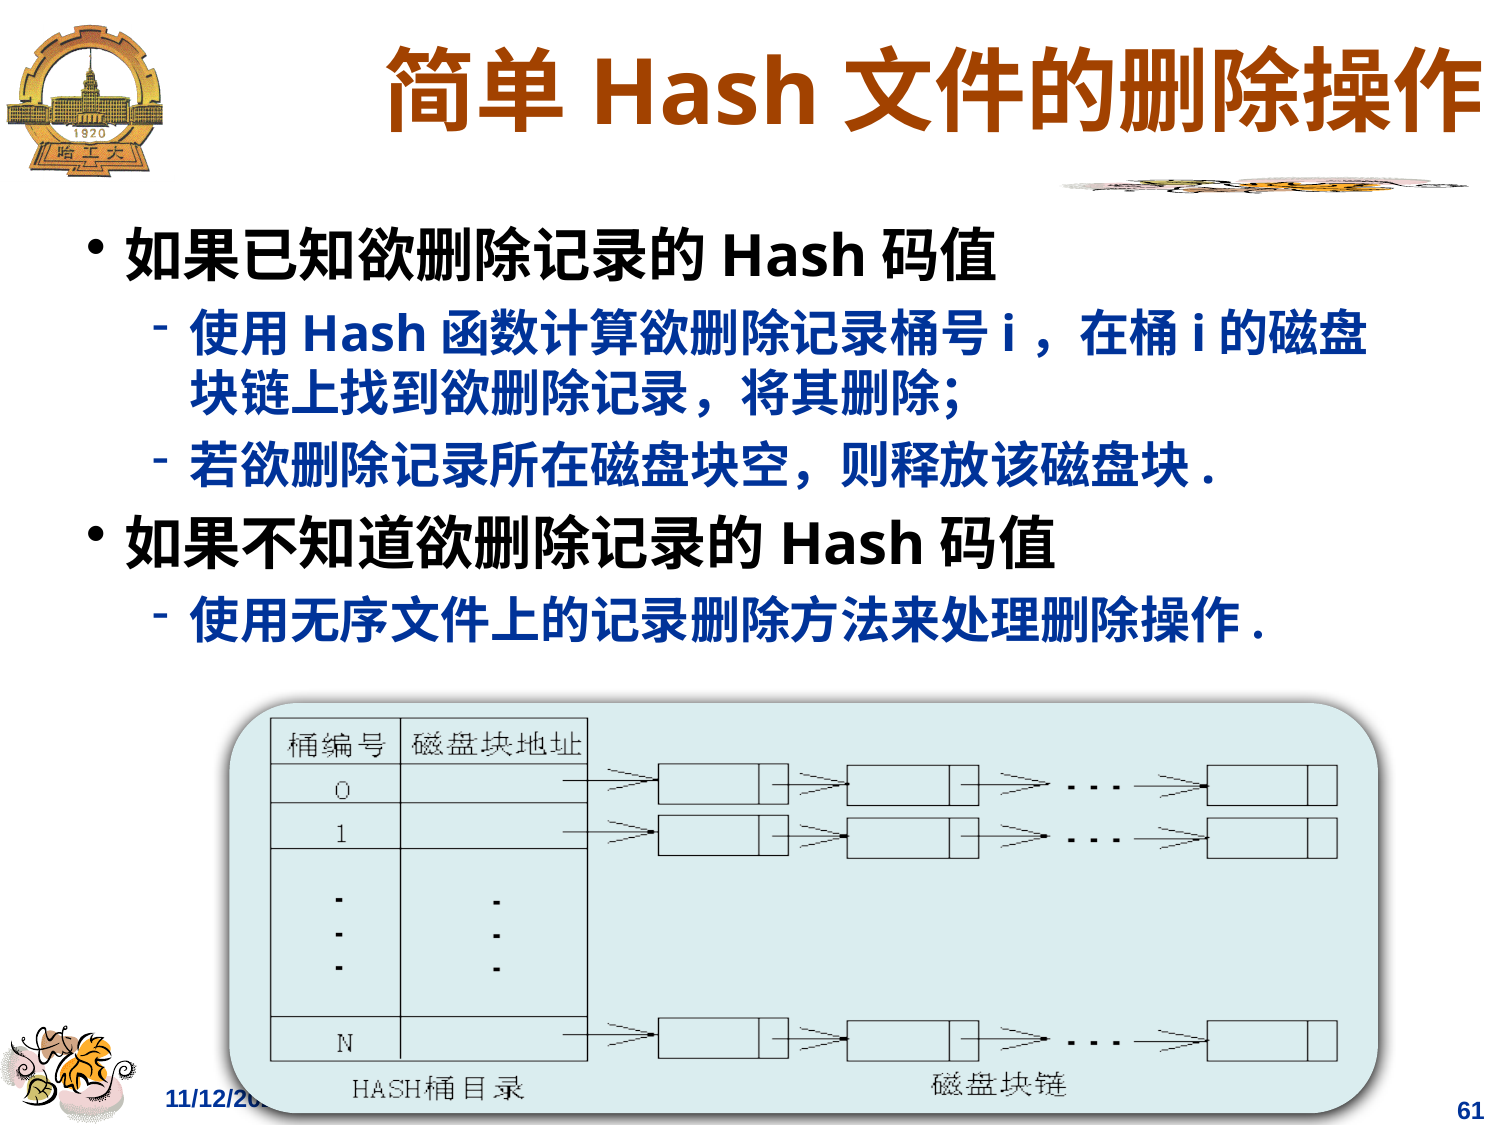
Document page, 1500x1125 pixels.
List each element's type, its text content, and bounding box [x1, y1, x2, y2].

list 如果已知欲删除记录的Hash码值 使用Hash函数计算欲删除记录桶号i，在桶i的磁盘块链上找到欲删除记录，将其删除； 若欲删除记录所在磁盘块空，则释放该磁盘块. 如果不知道欲删除记录的Hash码值 使用无序文件上的记录删除方法来处理删除操作. [62, 210, 1413, 664]
title 简单Hash文件的删除操作 [162, 0, 1500, 176]
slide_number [149, 1074, 264, 1125]
slide_number 61 [1437, 1087, 1500, 1125]
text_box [229, 702, 1379, 1114]
picture [0, 24, 175, 182]
